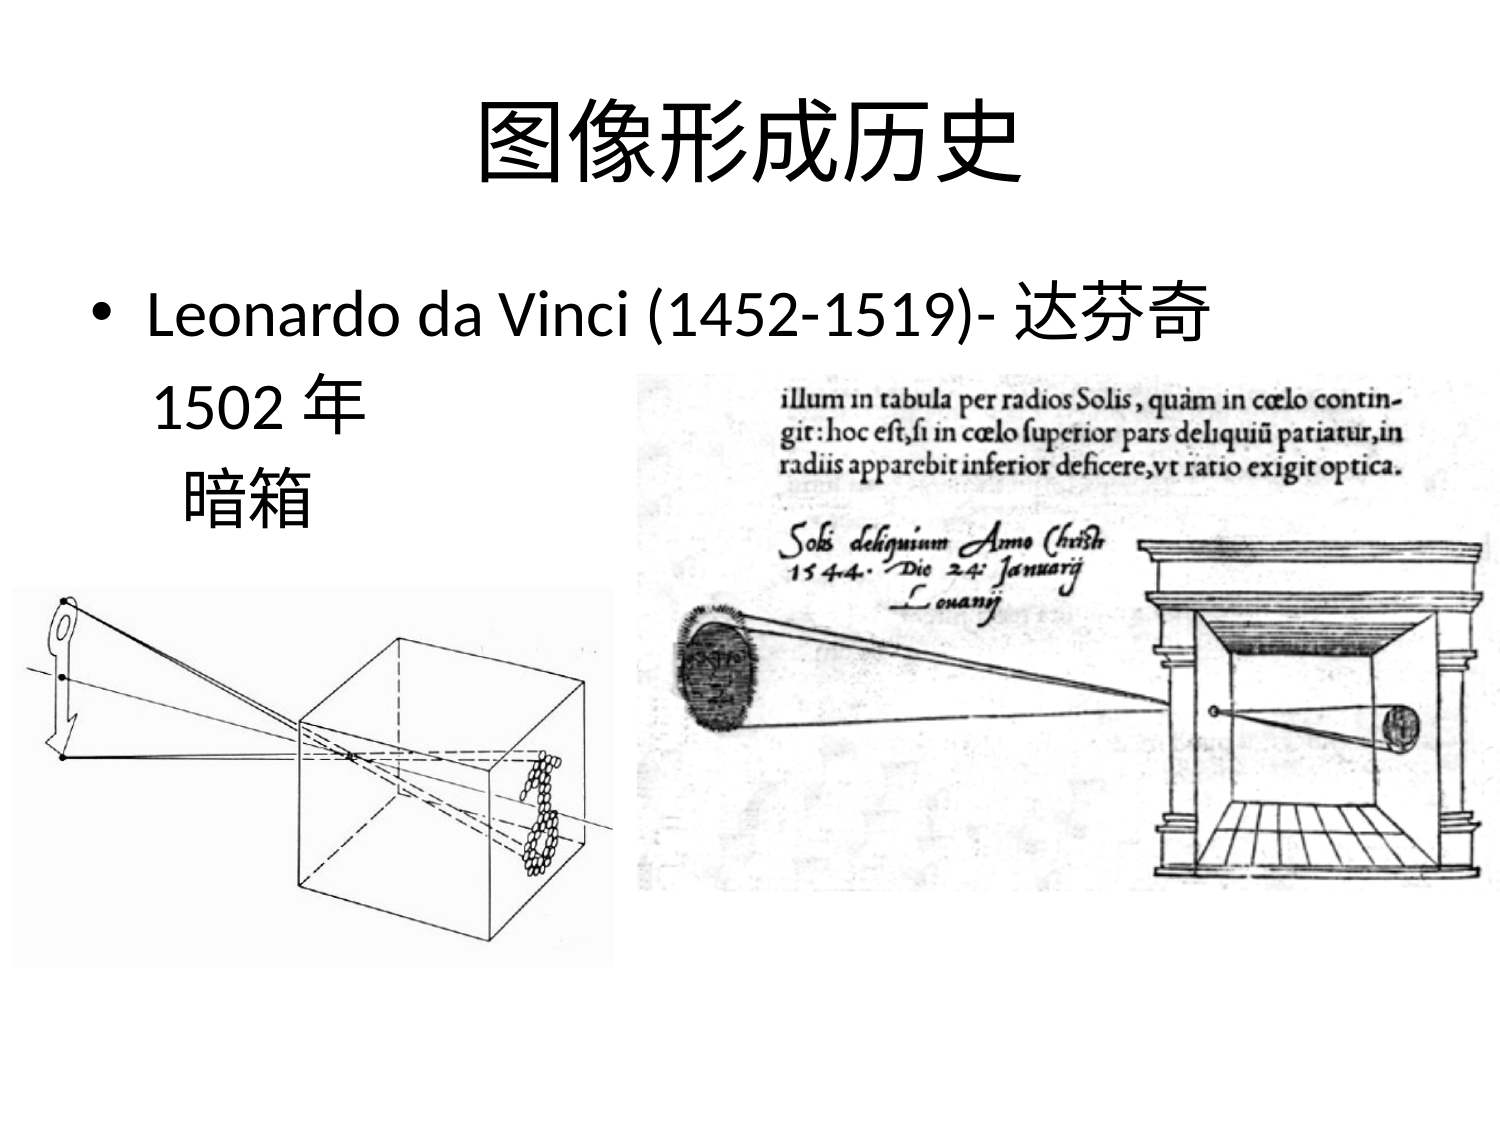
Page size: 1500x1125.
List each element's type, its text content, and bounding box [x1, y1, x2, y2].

picture [12, 587, 613, 967]
list Leonardo da Vinci (1452-1519)-达芬奇 1502年 暗箱 [75, 262, 1425, 1005]
title 图像形成历史 [75, 45, 1425, 233]
picture [637, 374, 1500, 931]
